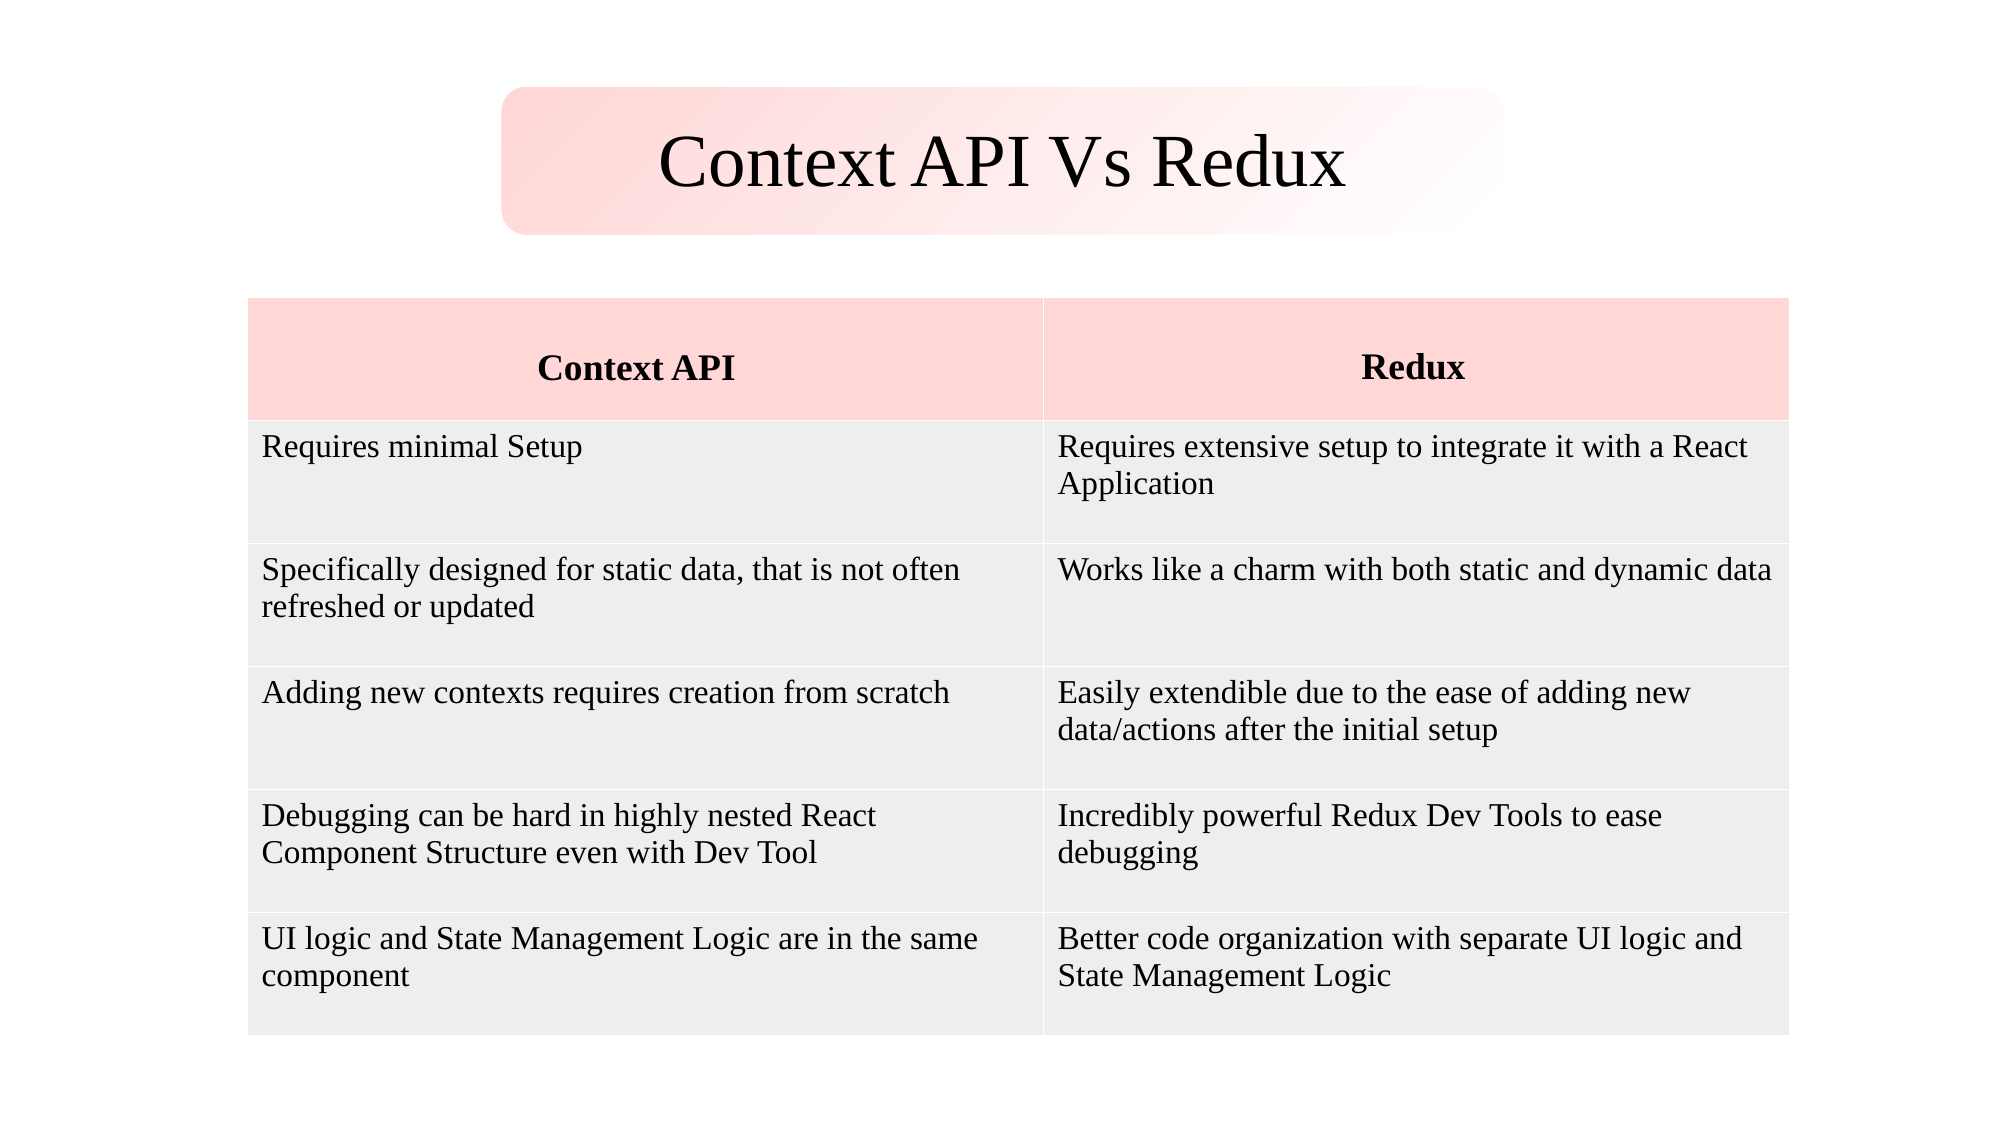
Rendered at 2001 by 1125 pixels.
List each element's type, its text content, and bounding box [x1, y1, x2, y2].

text_box Context API Vs Redux [501, 87, 1505, 235]
table_cell Better code organization with separate UI logic and State Management Logic [1044, 913, 1789, 1035]
table_cell Requires minimal Setup [248, 421, 1043, 543]
table_cell Incredibly powerful Redux Dev Tools to ease debugging [1044, 790, 1789, 912]
table_cell Easily extendible due to the ease of adding new data/actions after the initial setup [1044, 667, 1789, 789]
table_header Redux [1044, 298, 1789, 420]
table_cell Adding new contexts requires creation from scratch [248, 667, 1043, 789]
table_cell Requires extensive setup to integrate it with a React Application [1044, 421, 1789, 543]
table_cell UI logic and State Management Logic are in the same component [248, 913, 1043, 1035]
table_header Context API [248, 298, 1043, 420]
table_cell Works like a charm with both static and dynamic data [1044, 544, 1789, 666]
table_cell Specifically designed for static data, that is not often refreshed or updated [248, 544, 1043, 666]
table_cell Debugging can be hard in highly nested React Component Structure even with Dev Tool [248, 790, 1043, 912]
